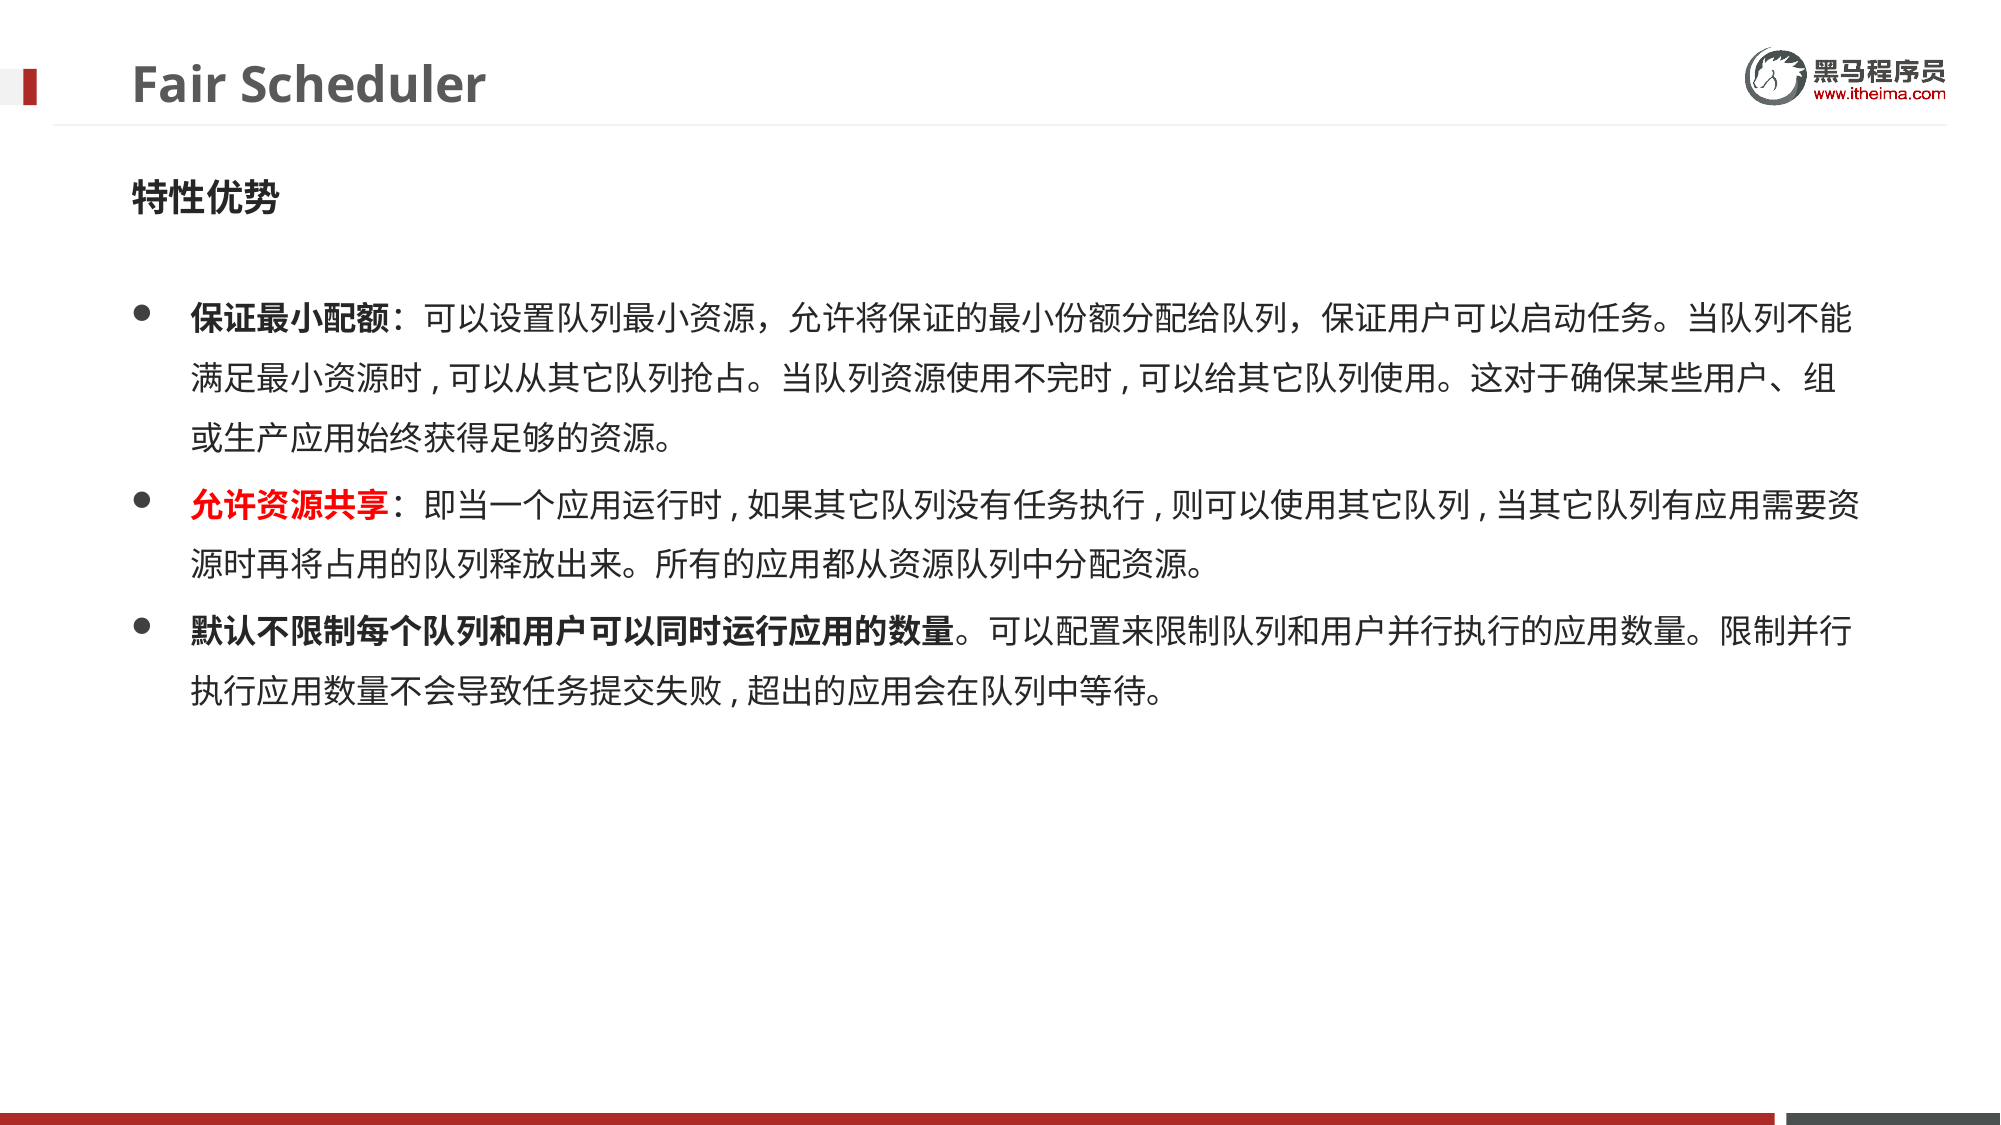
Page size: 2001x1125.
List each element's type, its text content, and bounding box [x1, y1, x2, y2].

list 特性优势 [116, 154, 1880, 239]
picture [1744, 46, 1946, 106]
title Fair Scheduler [116, 40, 1556, 125]
list 保证最小配额：可以设置队列最小资源，允许将保证的最小份额分配给队列，保证用户可以启动任务。当队列不能满足最小资源时,可以从其它队列抢占。当队列资源使用不完时,可以给其它队列使用。这对于确保某些用户、组或生产应用始终获得足够的资源。 允许资源共享：即当一个应用运行时,如果其它队列没有任务执行,则可以使用其它队列,当其它队列有应用需要资源时再将占用的队列释放出来。所有的应用都从资源队列中分配资源。 默认不限制每个队列和用户可以同时运行应用的数量。可以配置来限制队列和用户并行执行的应用数量。限制并行执行应用数量不会导致任务提交失败,超出的应用会在队列中等待。 [116, 270, 1880, 963]
